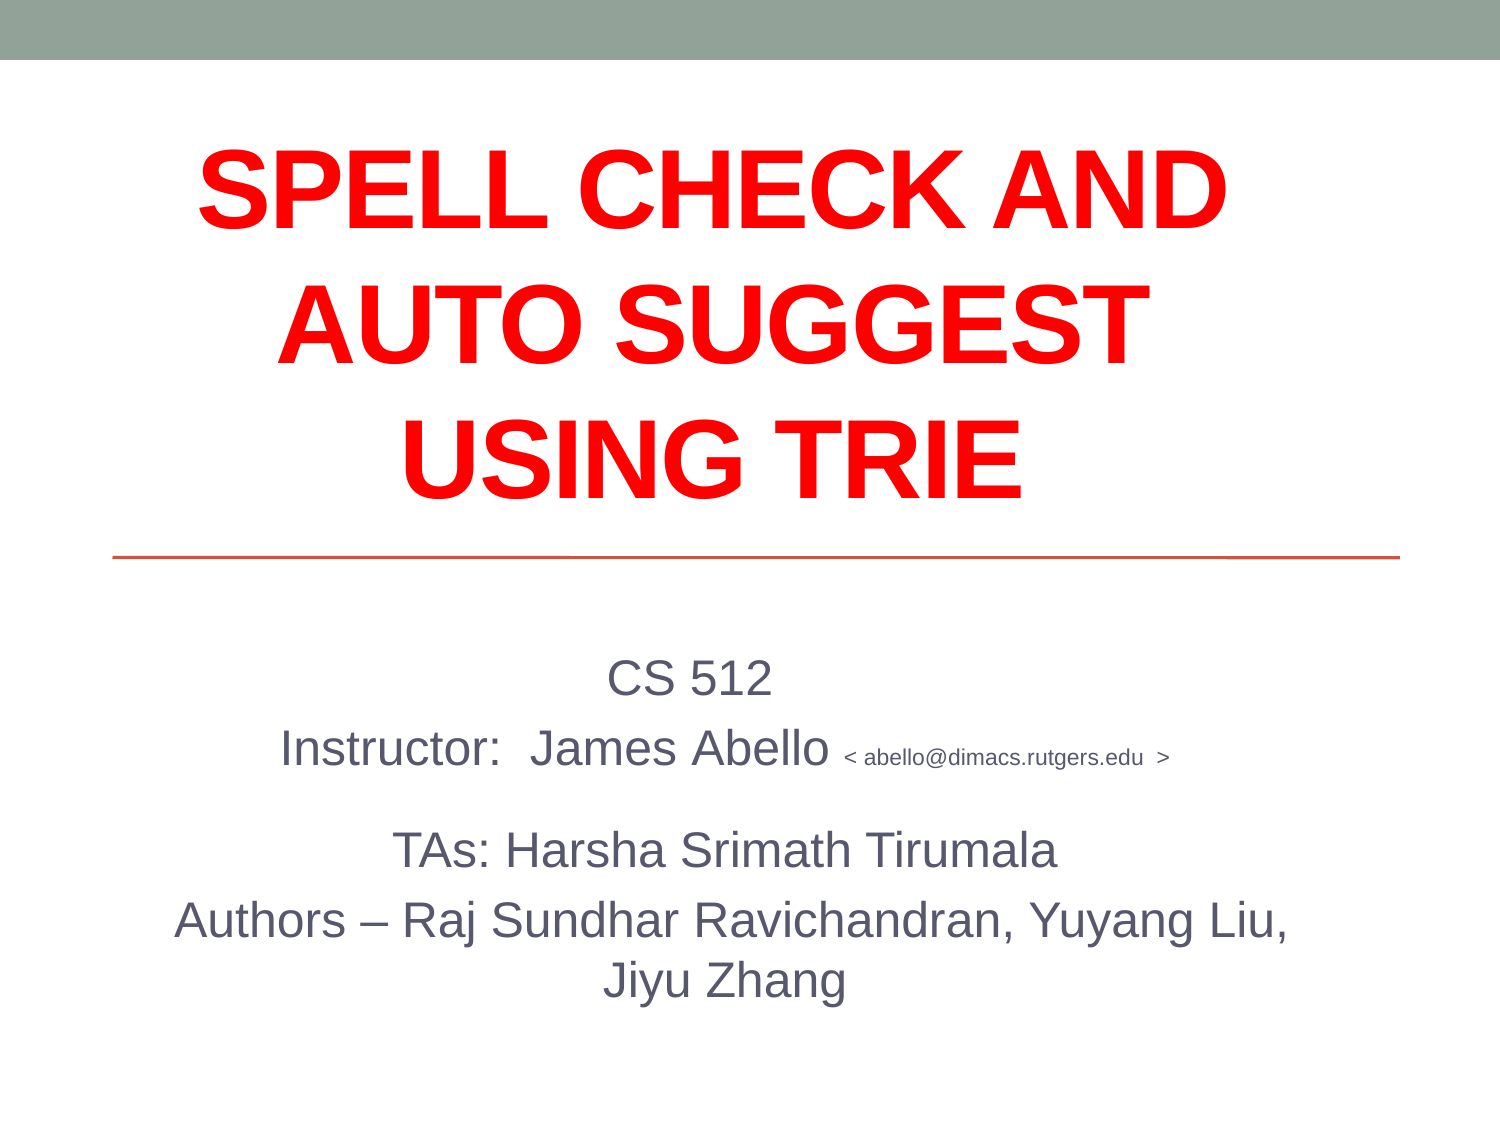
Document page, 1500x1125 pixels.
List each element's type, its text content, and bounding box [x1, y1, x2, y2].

subtitle CS 512 Instructor: James Abello < abello@dimacs.rutgers.edu > TAs: Harsha Srimath Tirumala Authors – Raj Sundhar Ravichandran, Yuyang Liu, Jiyu Zhang [112, 637, 1338, 1063]
title Spell Check and auto suggest using trie [75, 287, 1350, 529]
